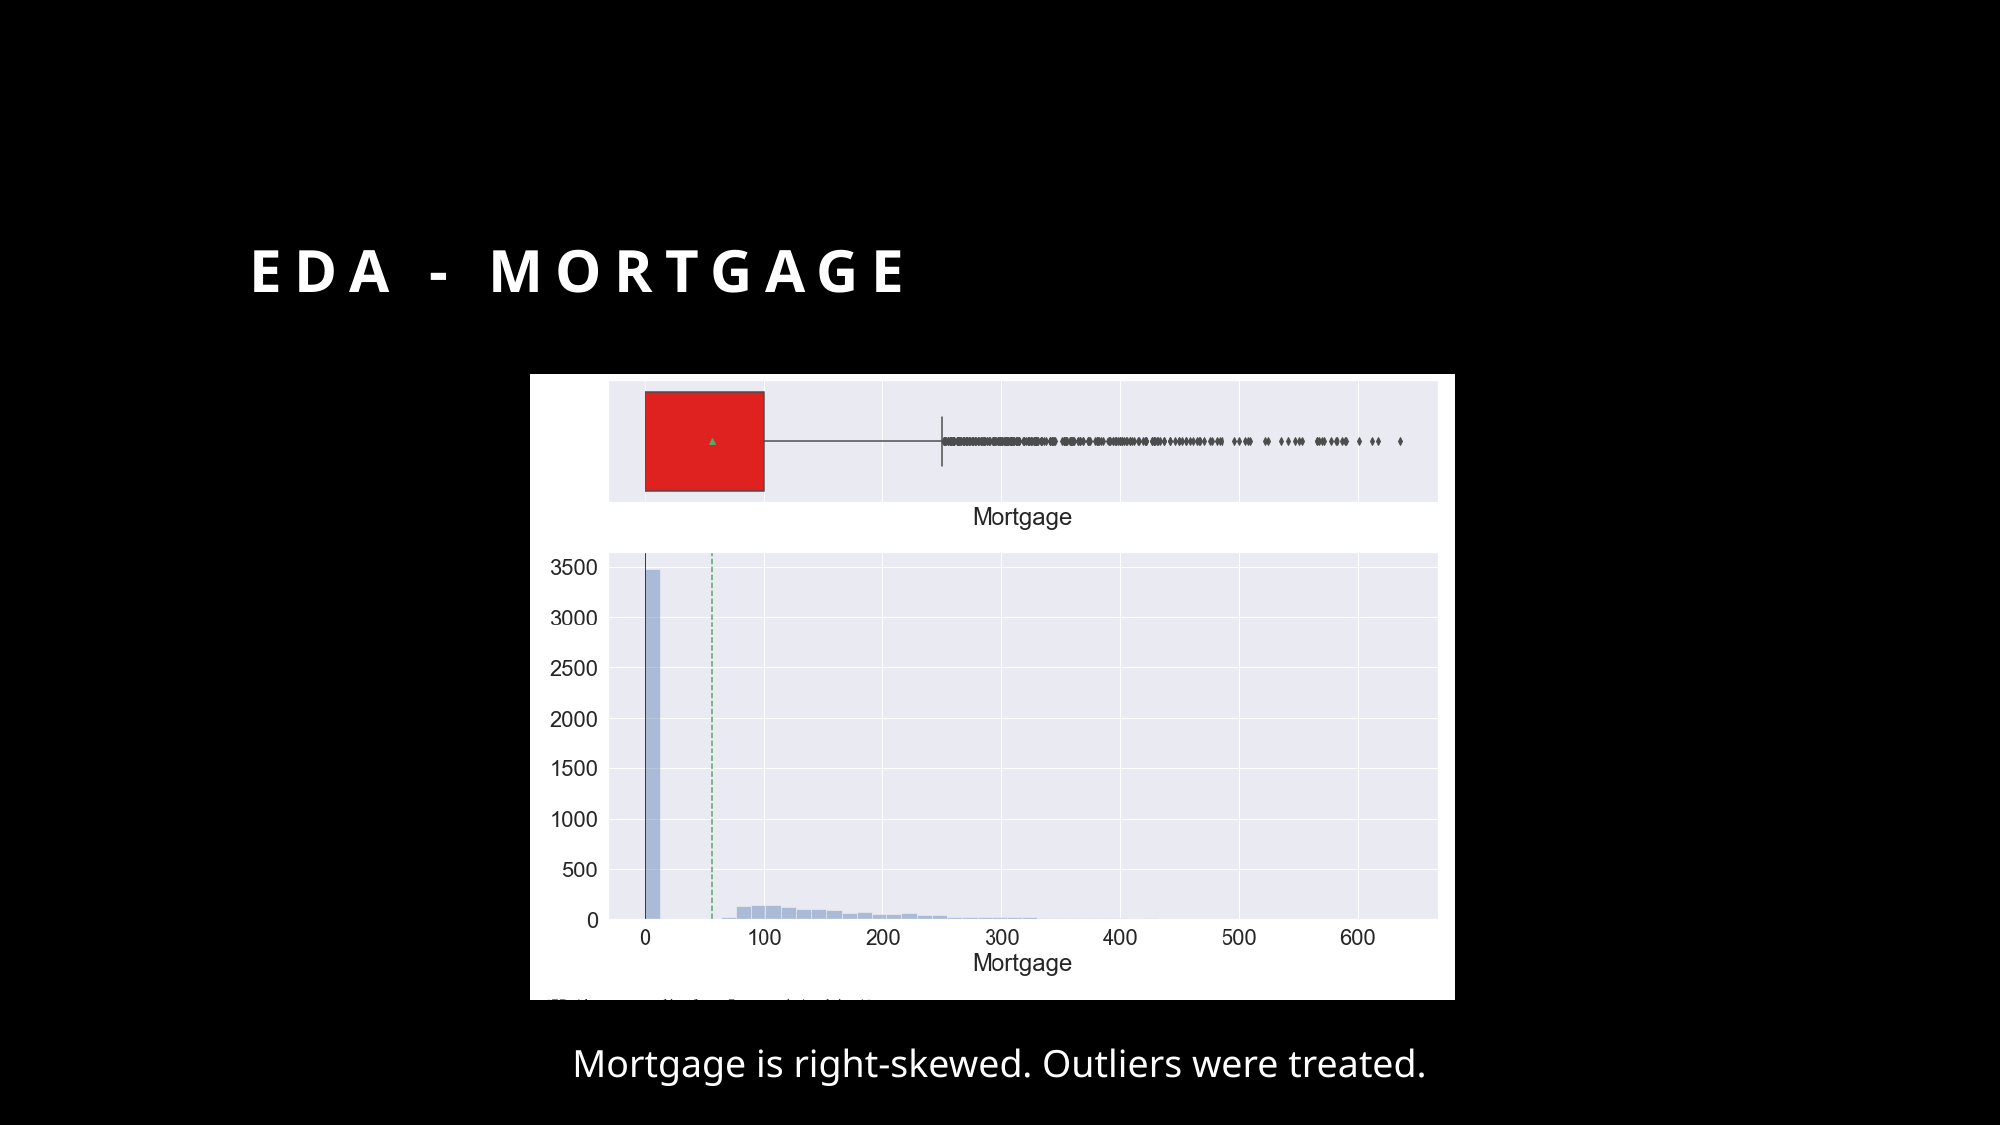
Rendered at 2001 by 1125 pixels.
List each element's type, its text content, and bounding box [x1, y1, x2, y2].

title EDA - Mortgage [234, 171, 1750, 313]
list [530, 374, 1455, 1000]
text_box Mortgage is right-skewed. Outliers were treated. [557, 1032, 1443, 1093]
